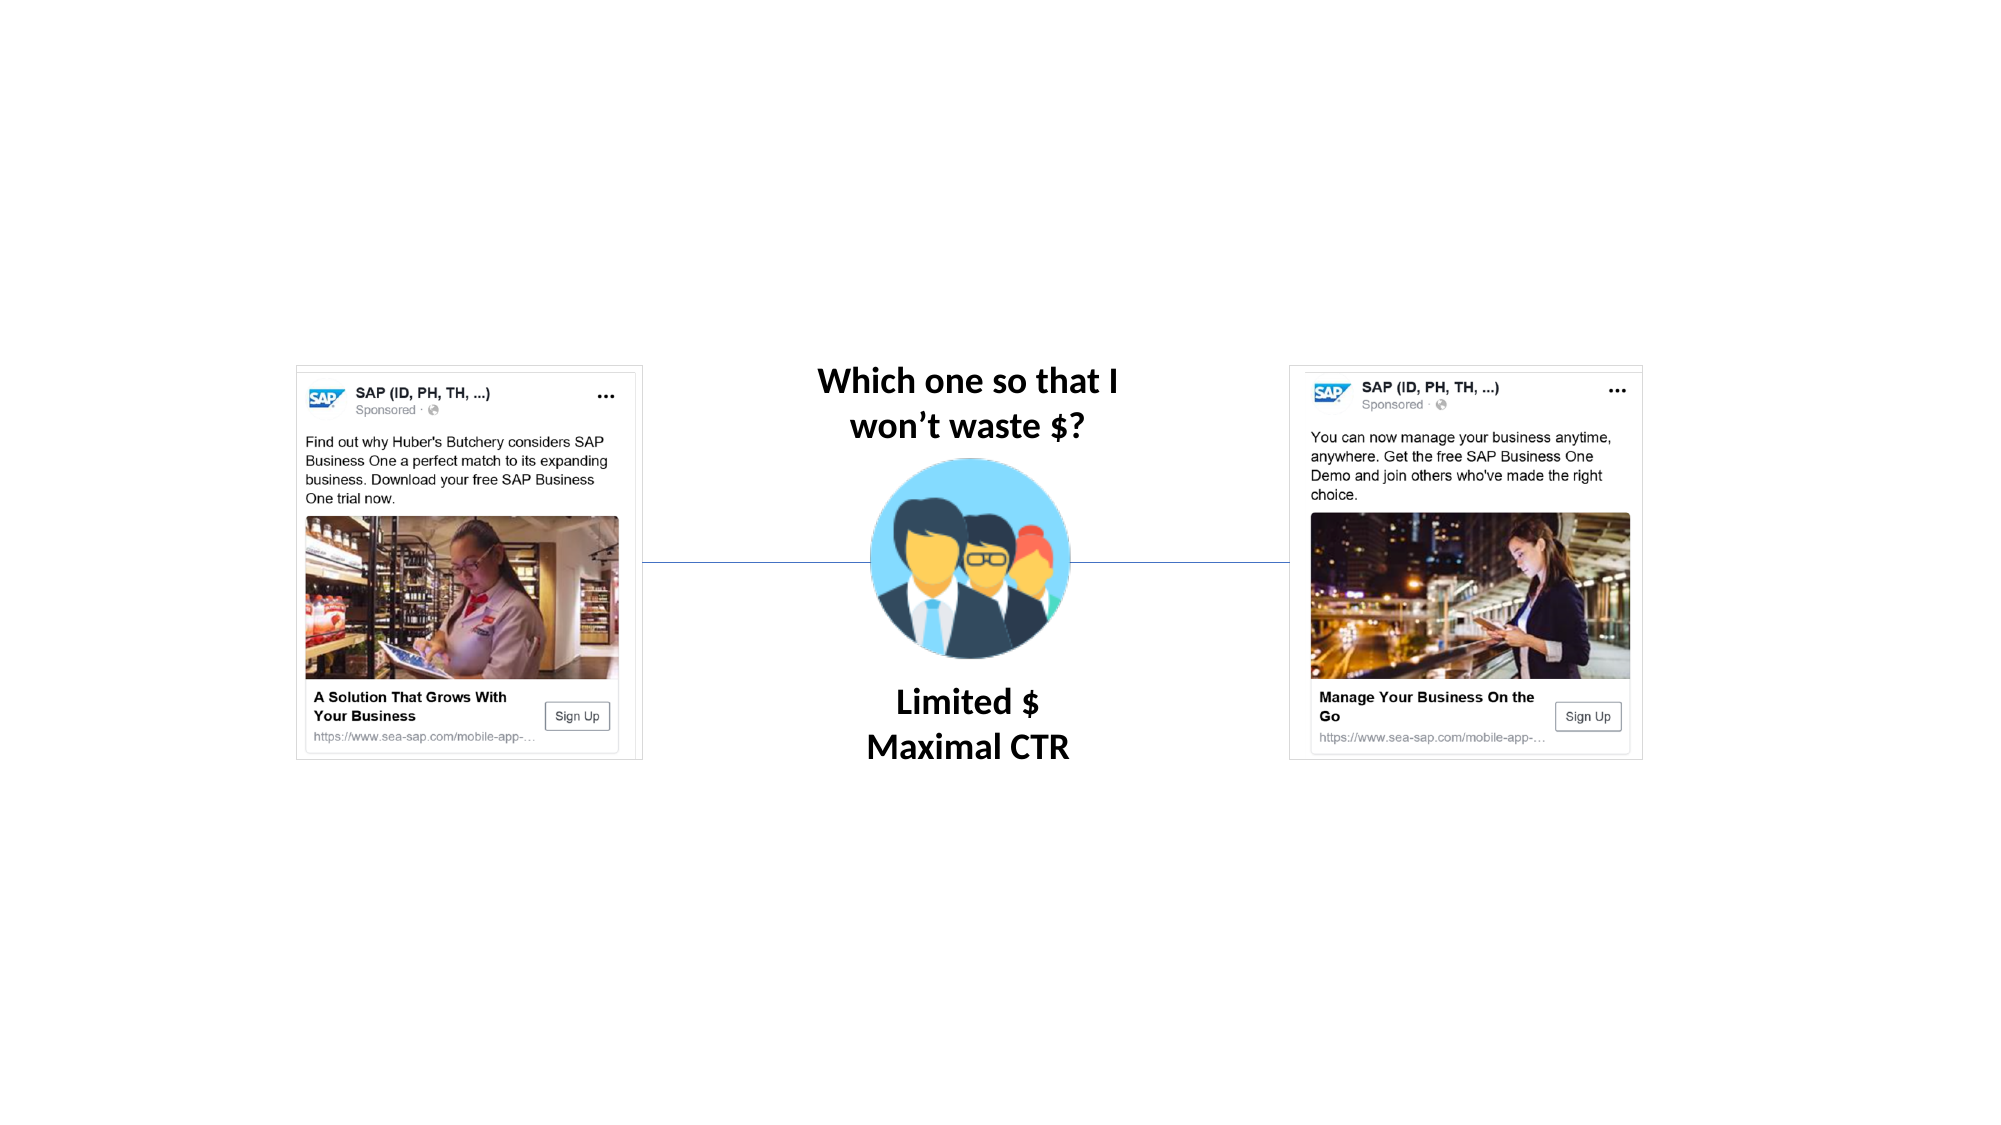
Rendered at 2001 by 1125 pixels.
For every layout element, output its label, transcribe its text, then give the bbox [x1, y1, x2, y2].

text_box Which one so that I won’t waste $? [767, 348, 1169, 454]
text_box Limited $ Maximal CTR [798, 670, 1139, 775]
picture [1289, 365, 1643, 760]
picture [846, 424, 1091, 701]
picture [296, 365, 643, 760]
